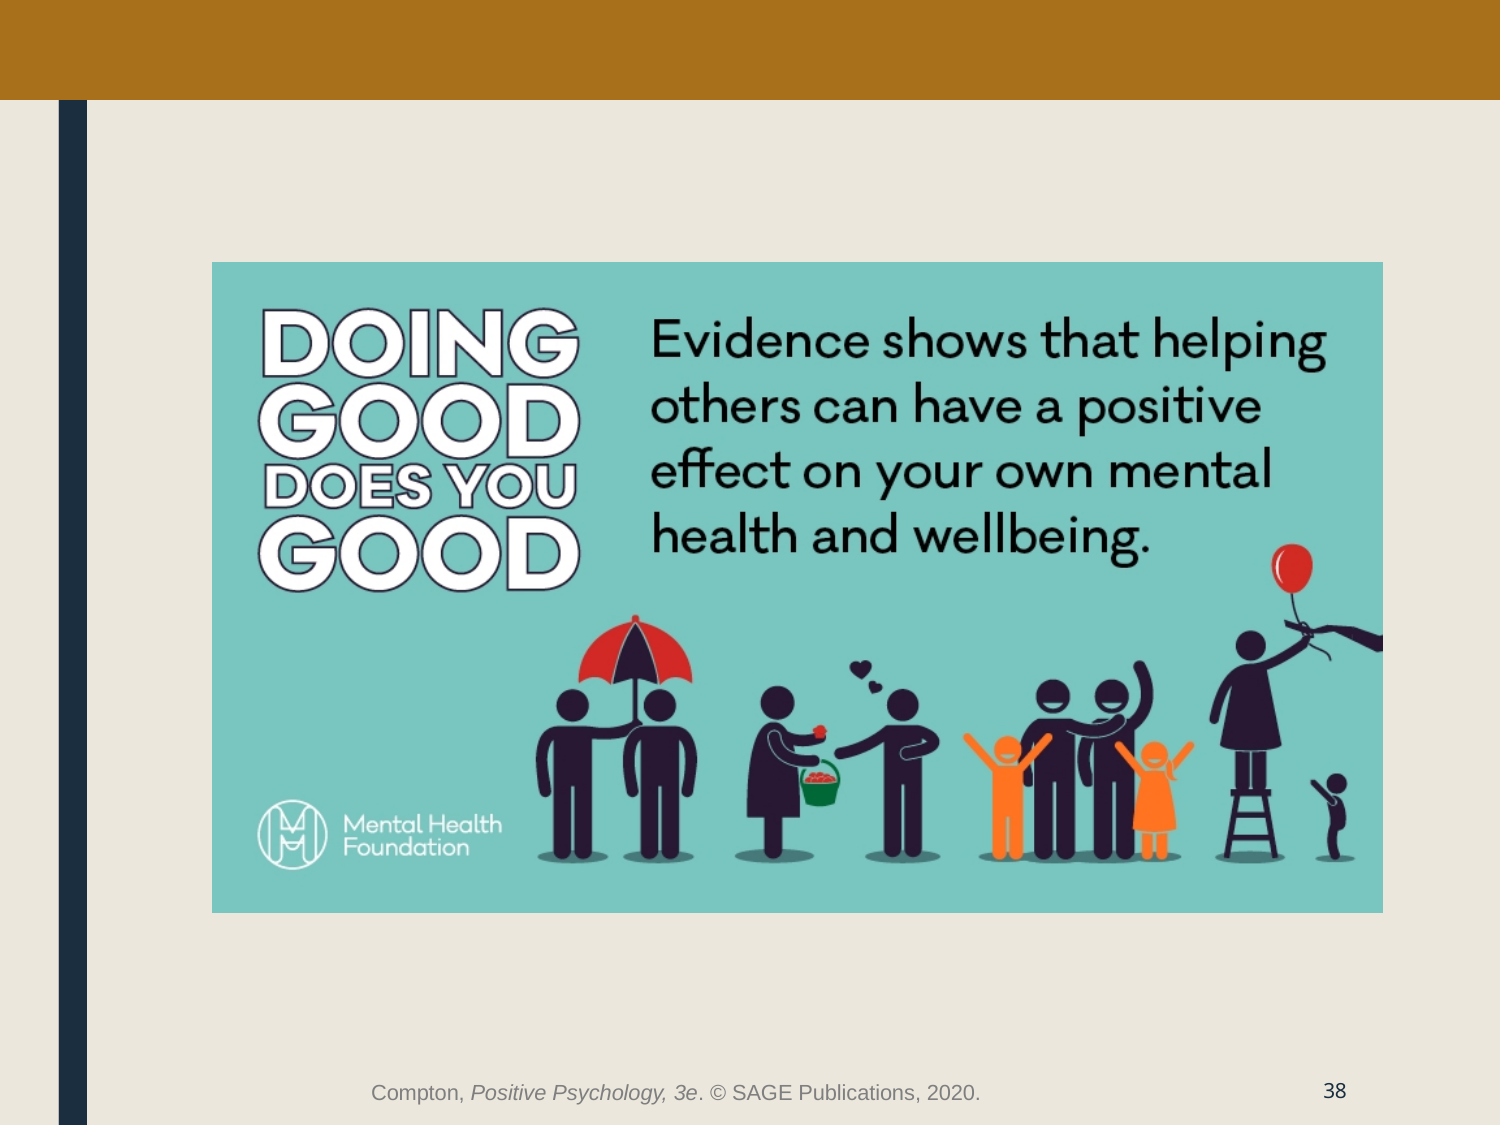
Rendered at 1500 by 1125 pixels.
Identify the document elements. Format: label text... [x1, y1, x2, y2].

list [212, 262, 1383, 913]
footer Compton, Positive Psychology, 3e. © SAGE Publications, 2020. [355, 1058, 1129, 1125]
slide_number 38 [1165, 1058, 1362, 1125]
